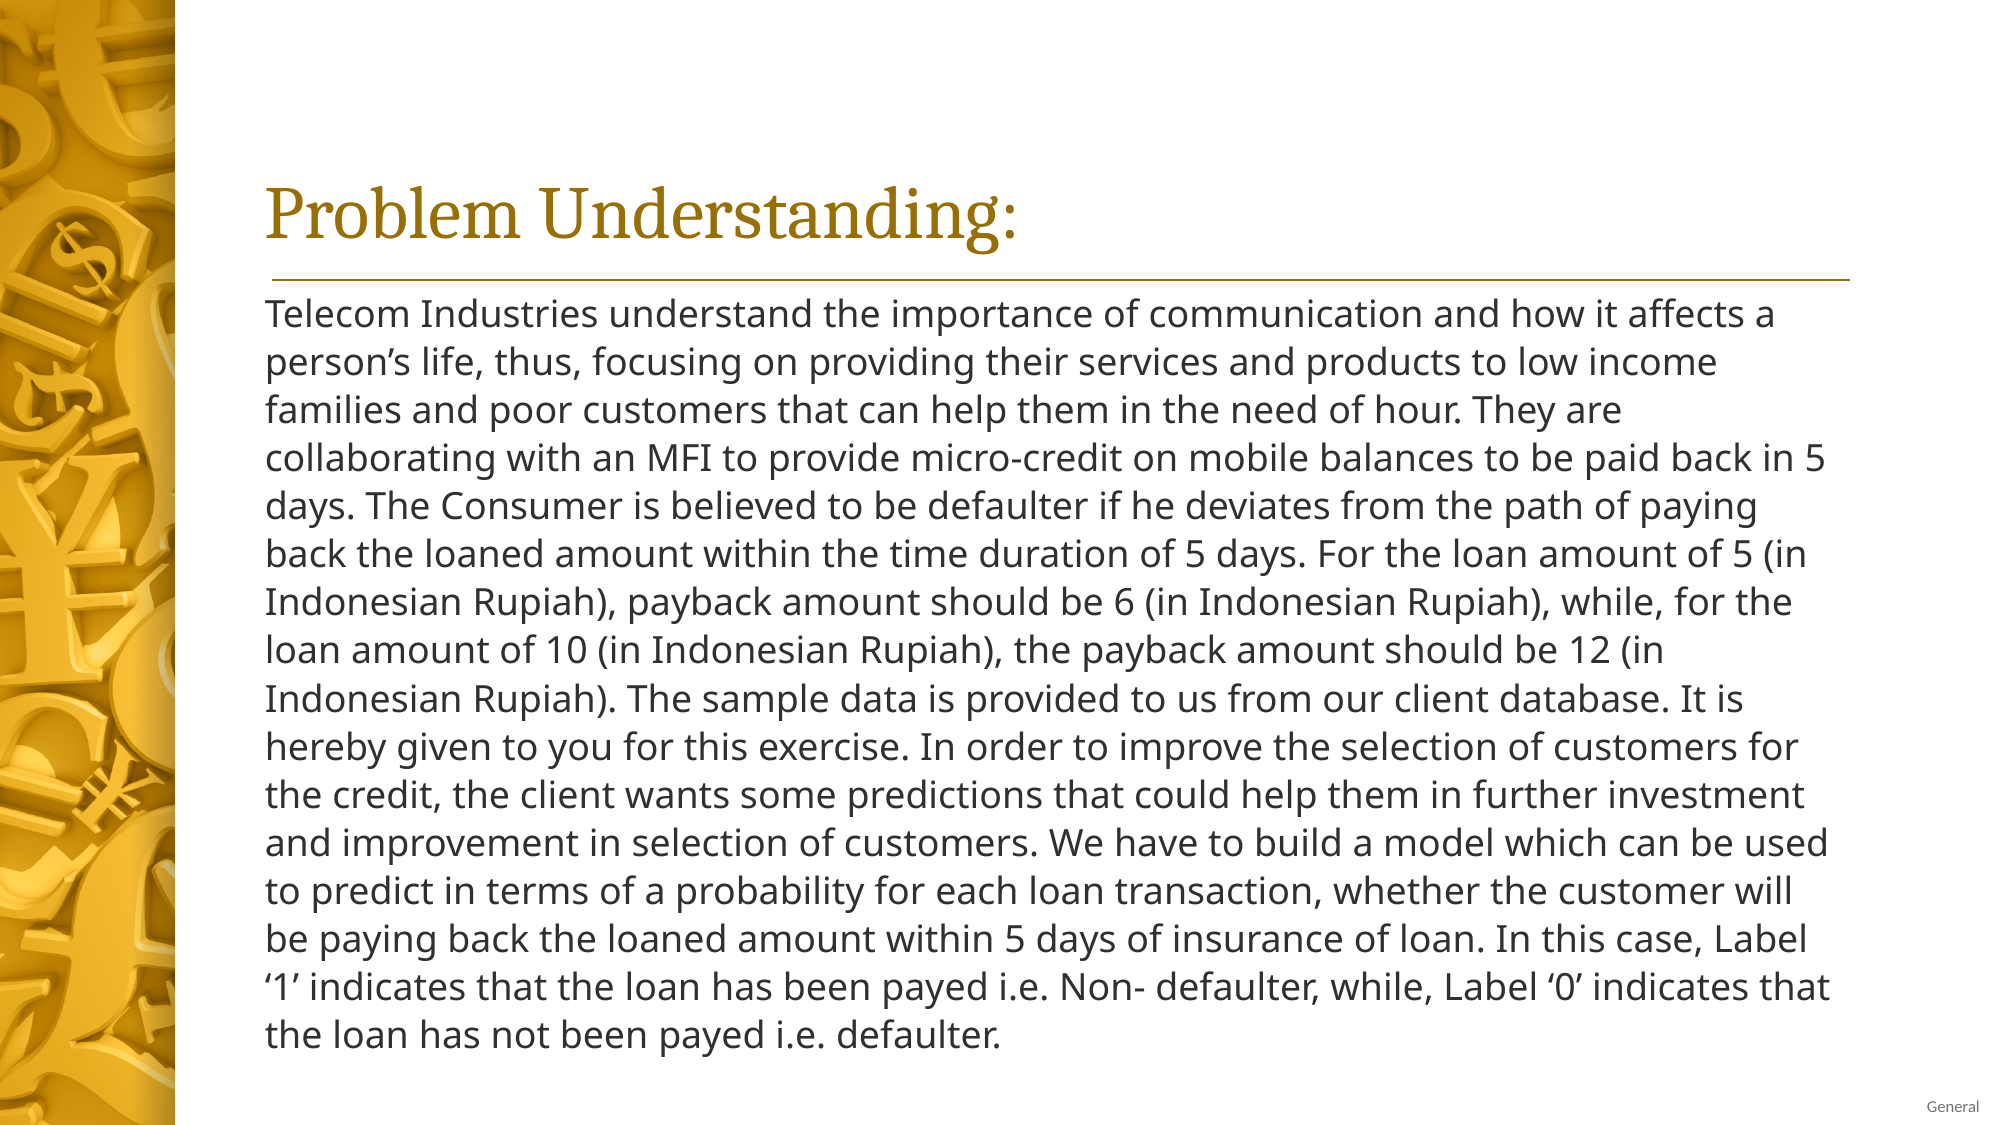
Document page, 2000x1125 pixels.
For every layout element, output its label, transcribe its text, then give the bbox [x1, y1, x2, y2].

title Problem Understanding: [249, 62, 1863, 263]
list Telecom Industries understand the importance of communication and how it affects a person’s life, thus, focusing on providing their services and products to low income families and poor customers that can help them in the need of hour. They are collaborating with an MFI to provide micro-credit on mobile balances to be paid back in 5 days. The Consumer is believed to be defaulter if he deviates from the path of paying back the loaned amount within the time duration of 5 days. For the loan amount of 5 (in Indonesian Rupiah), payback amount should be 6 (in Indonesian Rupiah), while, for the loan amount of 10 (in Indonesian Rupiah), the payback amount should be 12 (in Indonesian Rupiah). The sample data is provided to us from our client database. It is hereby given to you for this exercise. In order to improve the selection of customers for the credit, the client wants some predictions that could help them in further investment and improvement in selection of customers. We have to build a model which can be used to predict in terms of a probability for each loan transaction, whether the customer will be paying back the loaned amount within 5 days of insurance of loan. In this case, Label ‘1’ indicates that the loan has been payed i.e. Non- defaulter, while, Label ‘0’ indicates that the loan has not been payed i.e. defaulter. [249, 278, 1863, 1118]
picture [0, 0, 175, 1125]
